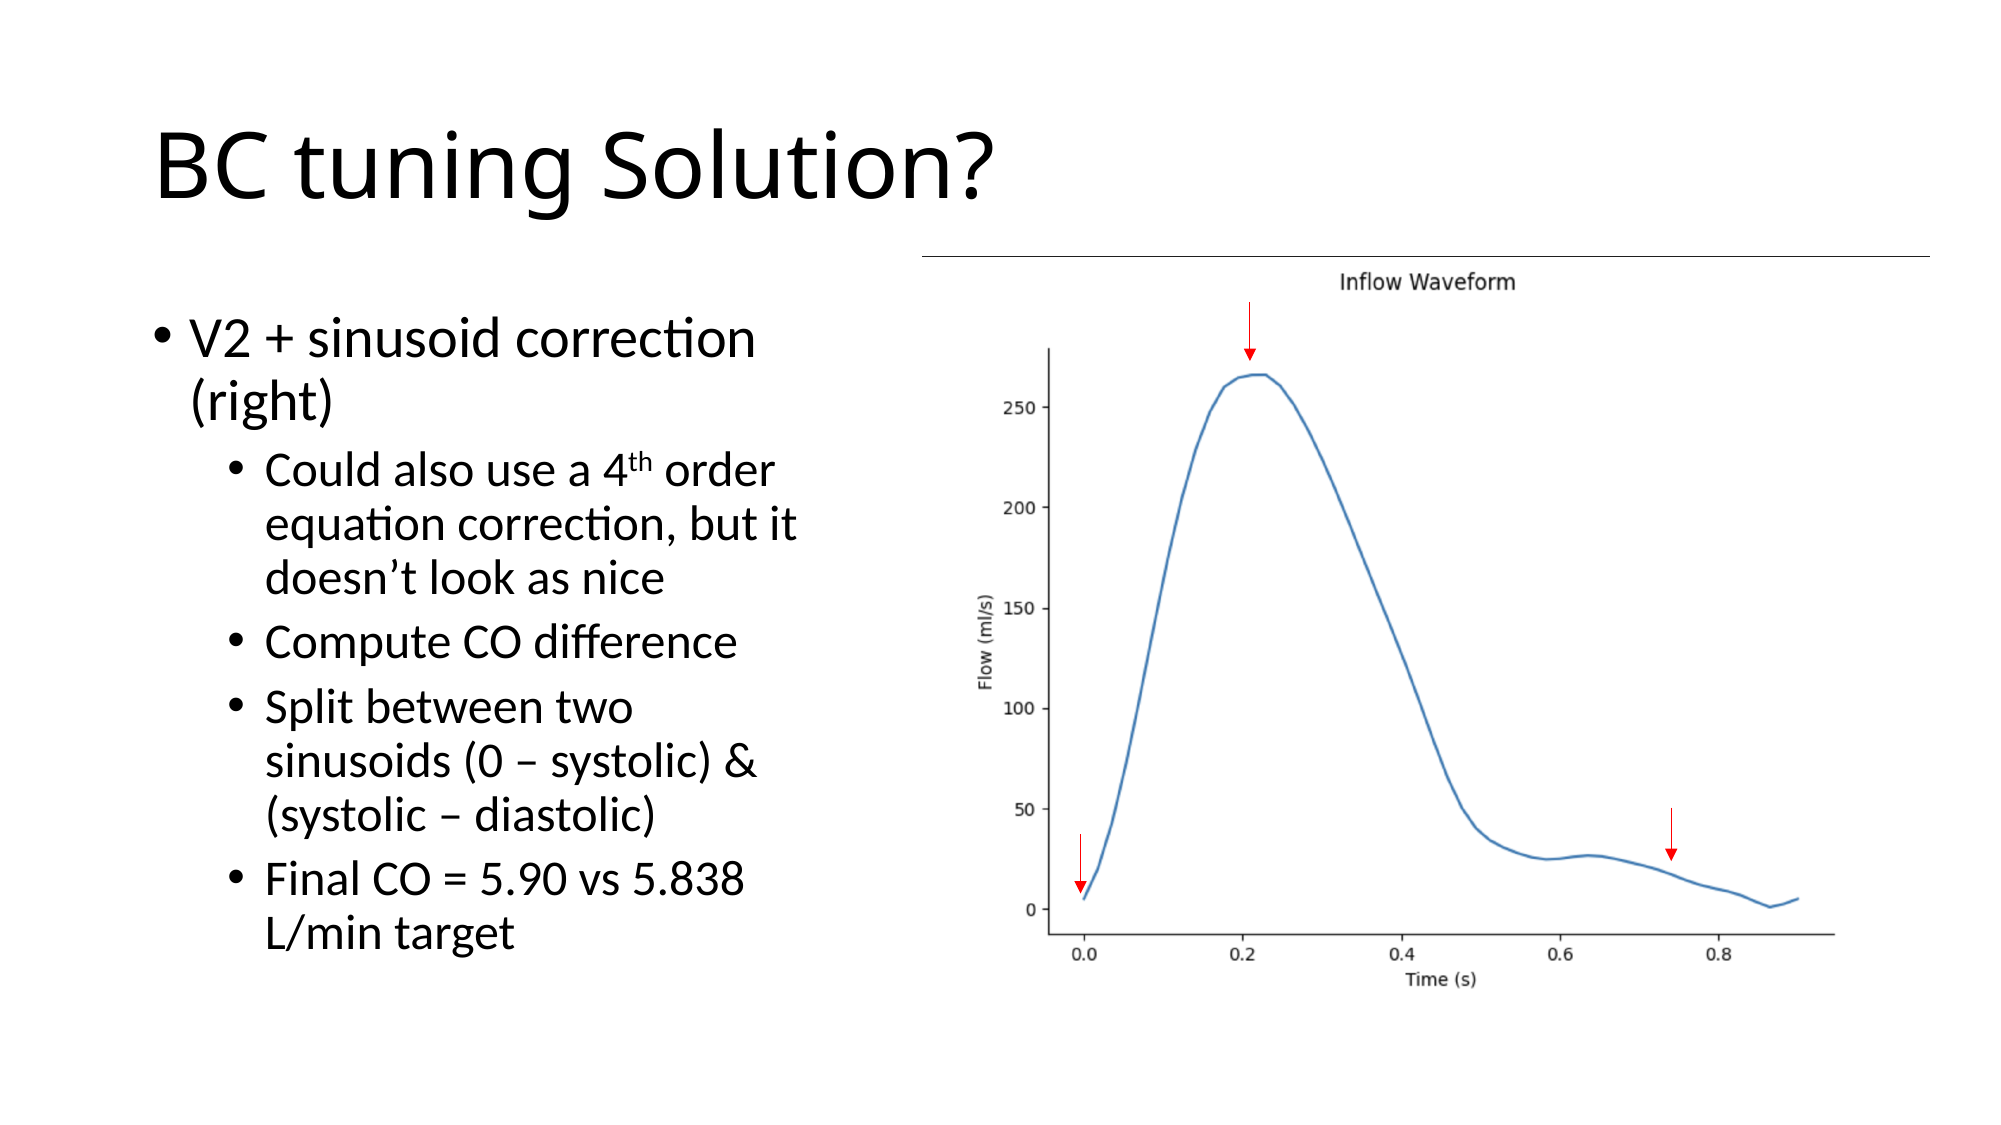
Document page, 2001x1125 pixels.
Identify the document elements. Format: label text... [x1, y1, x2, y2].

title BC tuning Solution? [137, 59, 1863, 278]
list V2 + sinusoid correction (right) Could also use a 4th order equation correction, but it doesn’t look as nice Compute CO difference Split between two sinusoids (0 – systolic) & (systolic – diastolic) Final CO = 5.90 vs 5.838 L/min target [137, 299, 843, 1014]
picture [922, 256, 1930, 1014]
